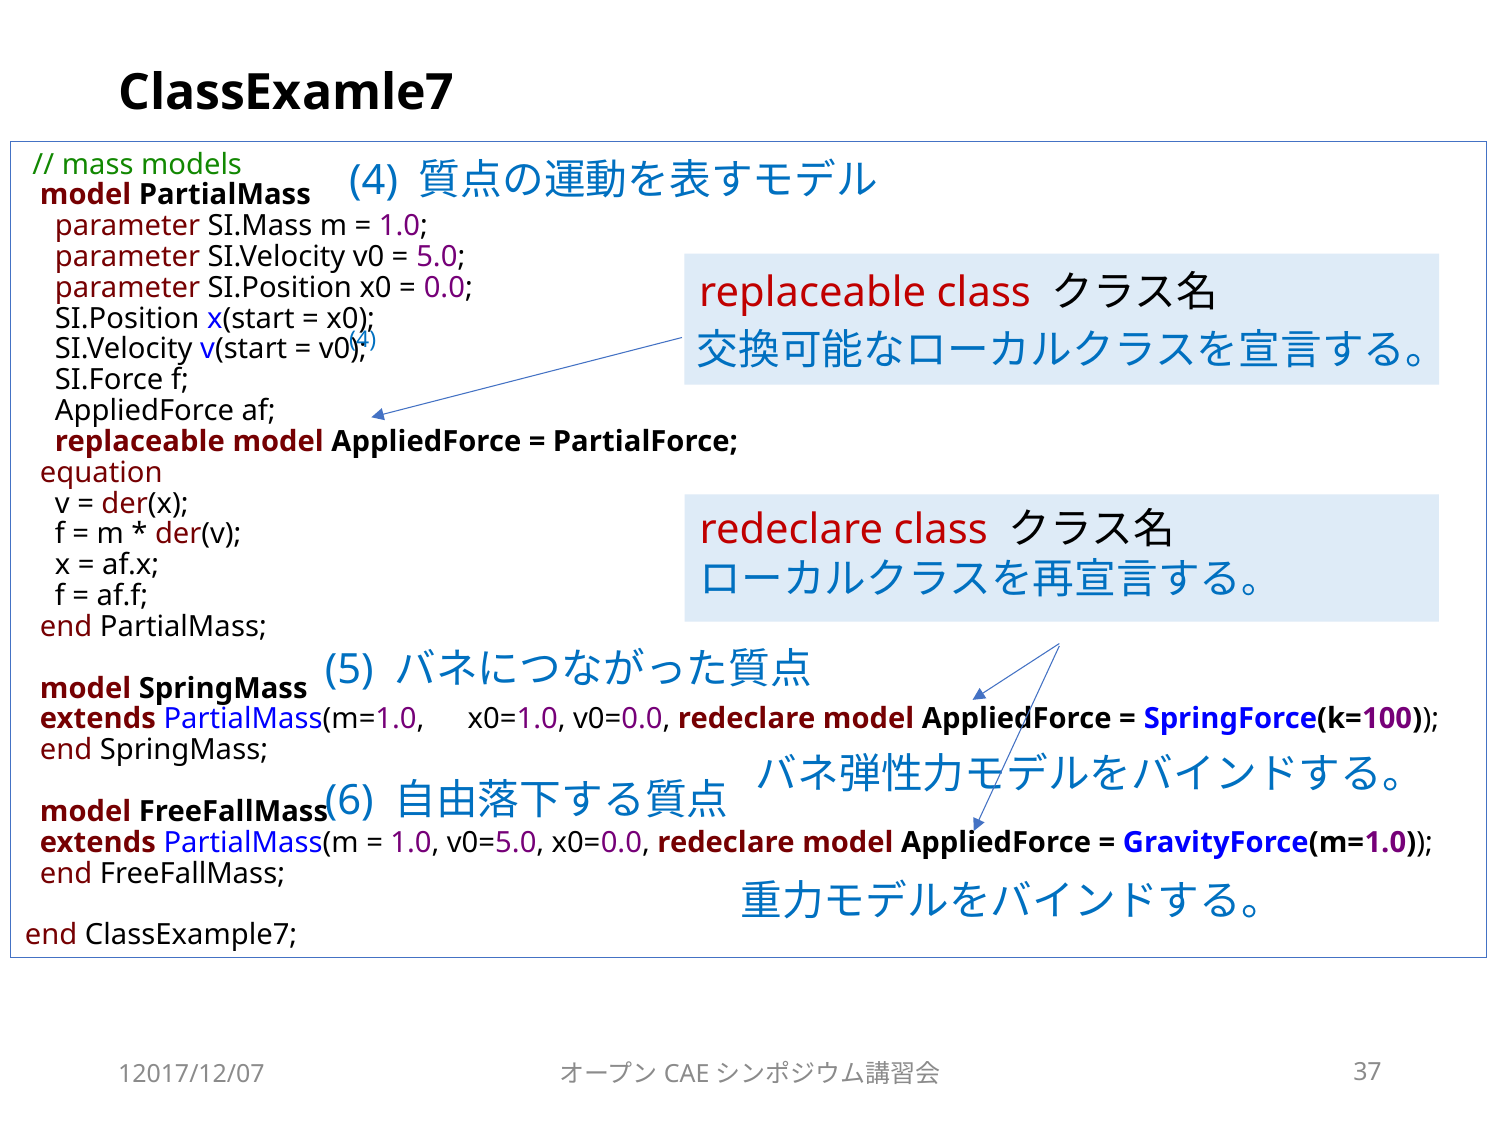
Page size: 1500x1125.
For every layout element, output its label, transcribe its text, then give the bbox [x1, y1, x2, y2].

footer オープンCAEシンポジウム講習会 [496, 1042, 1004, 1103]
text_box バネ弾性力モデルをバインドする。 [741, 739, 973, 805]
text_box バネ弾性力モデルをバインドする。 [1060, 739, 1404, 805]
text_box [681, 253, 1443, 385]
title ClassExamle7 [103, 59, 1397, 141]
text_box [684, 494, 1440, 622]
text_box (4) 質点の運動を表すモデル [334, 145, 923, 210]
text_box // mass models model PartialMass parameter SI.Mass m = 1.0; parameter SI.Velocity v0 = 5.0; parameter SI.Position x0 = 0.0; SI.Position x(start = x0); SI.Velocity v(start = v0); SI.Force f; AppliedForce af; replaceable model AppliedForce = PartialForce; equation v = der(x); f = m * der(v); x = af.x; f = af.f; end PartialMass; model SpringMass extends PartialMass(m=1.0, x0=1.0, v0=0.0, redeclare model AppliedForce = SpringForce(k=100)); end SpringMass; model FreeFallMass extends PartialMass(m = 1.0, v0=5.0, x0=0.0, redeclare model AppliedForce = GravityForce(m=1.0)); end FreeFallMass; end ClassExample7; [10, 141, 1487, 958]
slide_number 37 [1059, 1042, 1397, 1103]
text_box 重力モデルをバインドする。 [725, 866, 1302, 931]
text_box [371, 337, 682, 418]
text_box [973, 645, 1060, 831]
text_box (6) 自由落下する質点 [310, 765, 774, 831]
text_box (4) [334, 317, 409, 360]
text_box (5) バネにつながった質点 [310, 634, 898, 699]
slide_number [103, 1042, 441, 1103]
